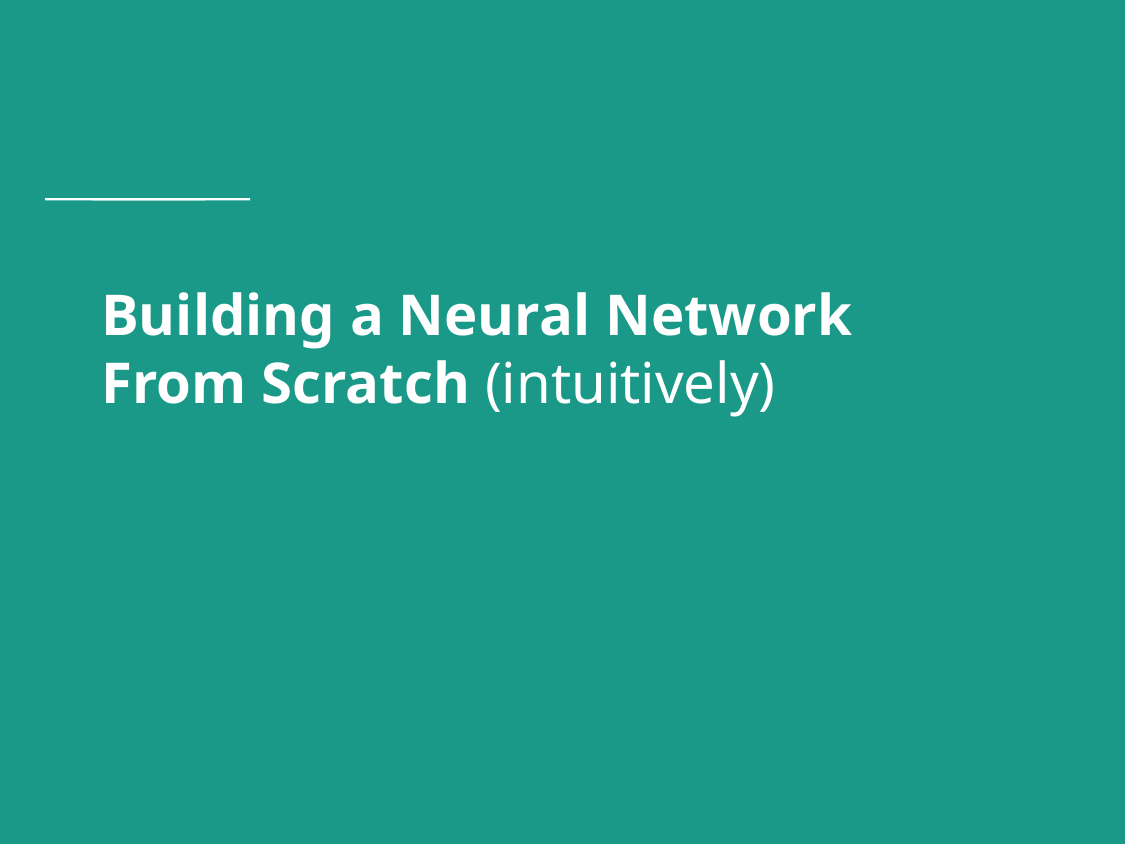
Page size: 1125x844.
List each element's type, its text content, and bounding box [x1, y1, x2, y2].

title Building a Neural Network From Scratch (intuitively) [89, 268, 1036, 455]
